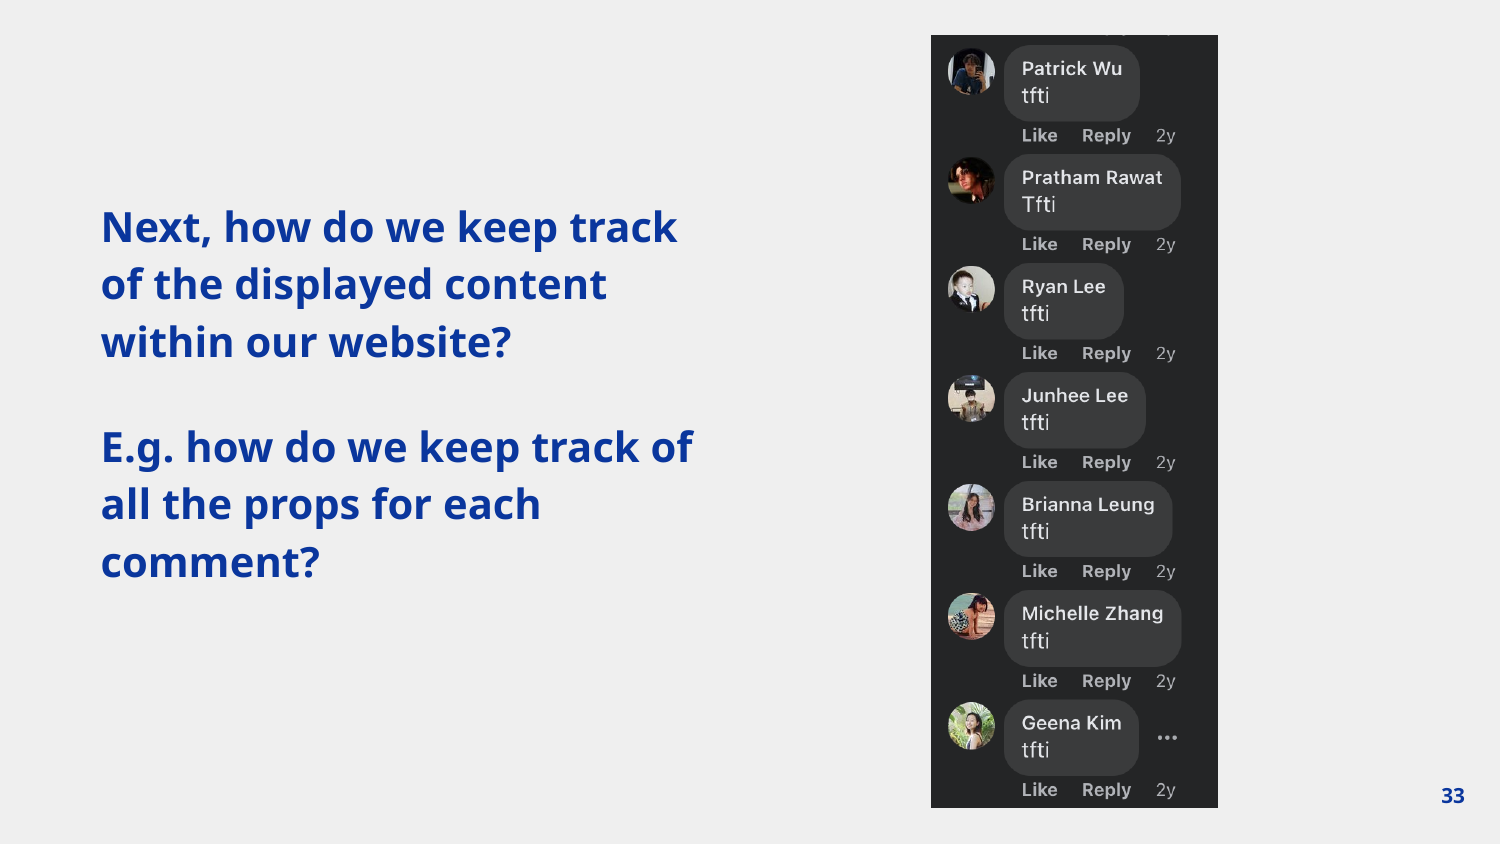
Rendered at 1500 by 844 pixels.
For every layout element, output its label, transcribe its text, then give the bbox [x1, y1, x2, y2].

slide_number 33 [1389, 764, 1480, 830]
list Next, how do we keep track of the displayed content within our website? [85, 177, 731, 382]
list E.g. how do we keep track of all the props for each comment? [85, 398, 731, 666]
picture [931, 35, 1218, 809]
